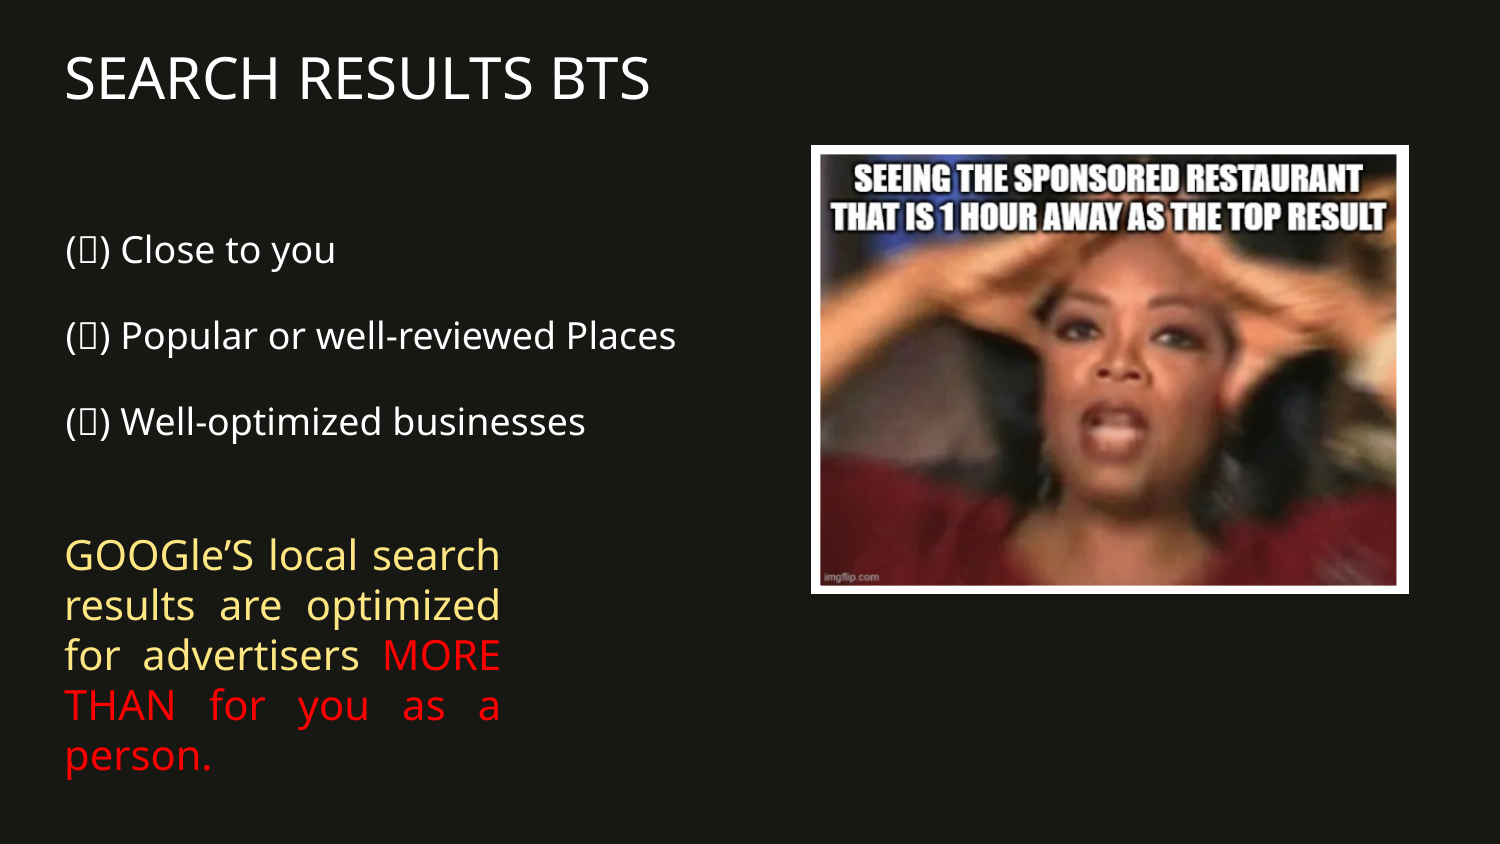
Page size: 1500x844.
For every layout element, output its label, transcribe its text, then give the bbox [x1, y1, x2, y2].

picture [811, 145, 1409, 594]
text_box SEARCH RESULTS BTS [49, 33, 1370, 119]
text_box (📍) Close to you (🌟) Popular or well-reviewed Places (💼) Well-optimized businesses [50, 177, 699, 451]
text_box GOOGle’S local search results are optimized for advertisers MORE THAN for you as a person. [49, 521, 517, 787]
